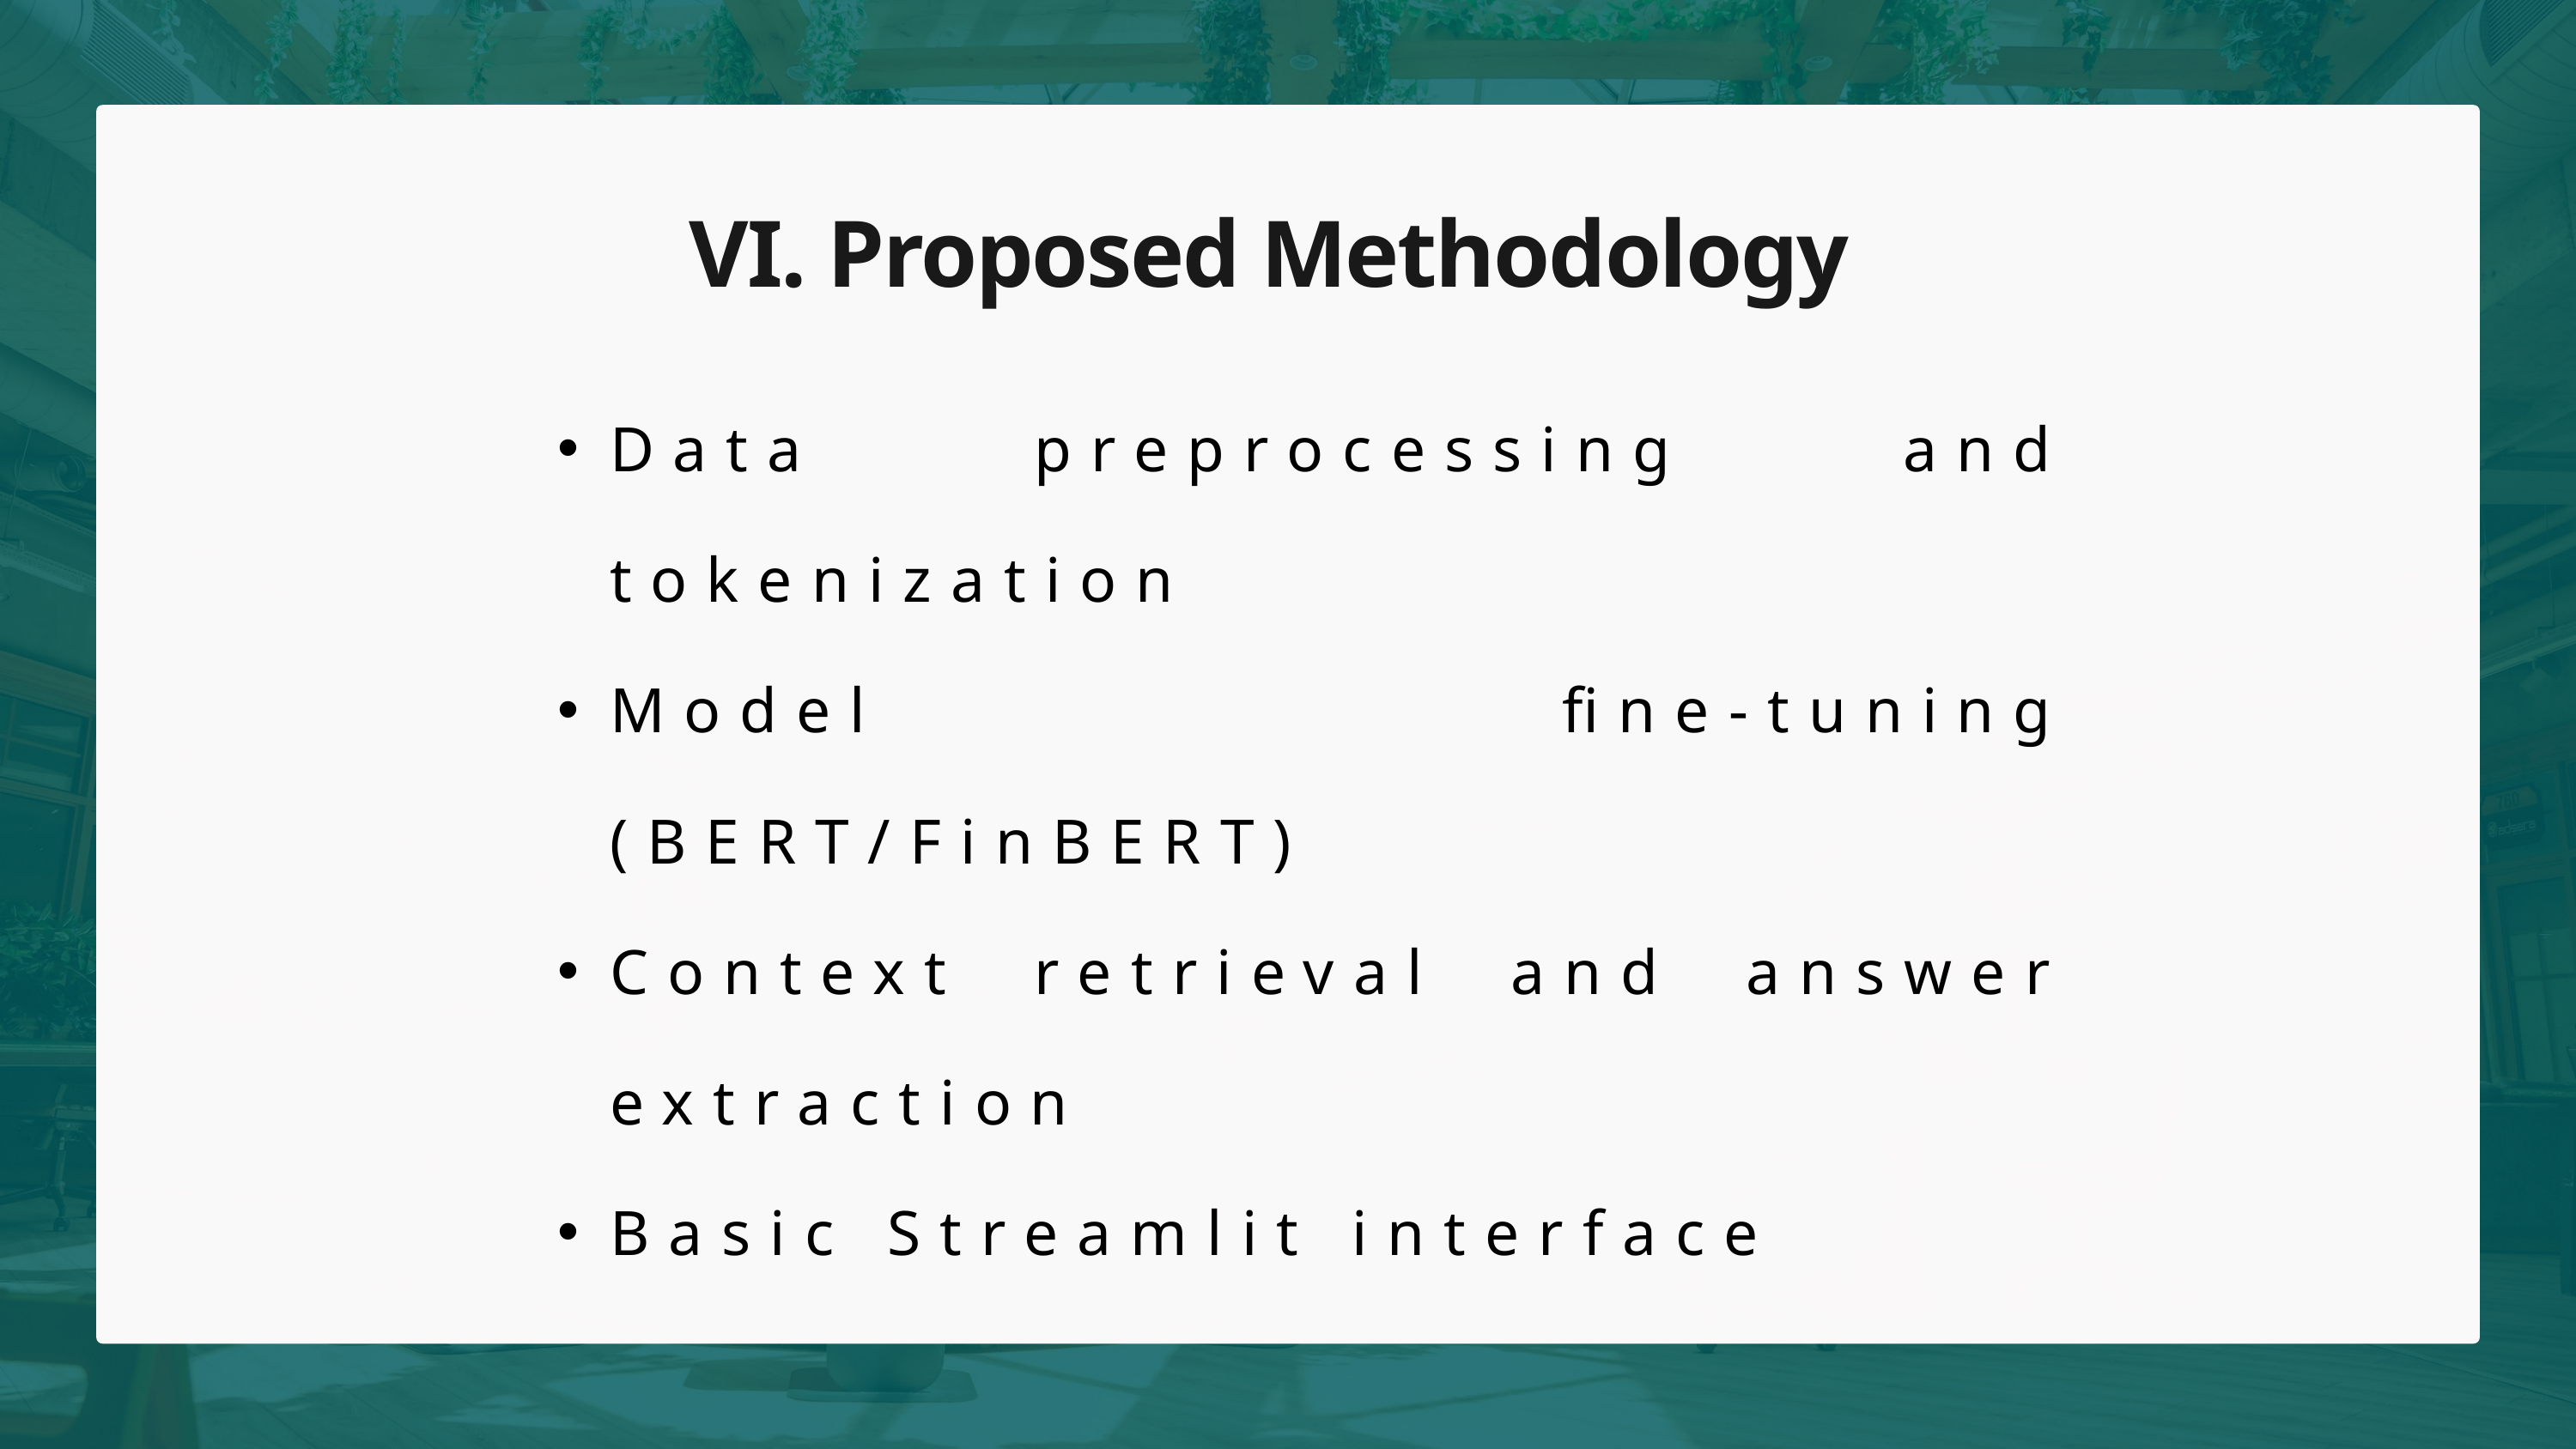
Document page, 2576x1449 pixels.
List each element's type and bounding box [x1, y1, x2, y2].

text_box [0, 0, 2576, 1449]
text_box [95, 104, 2481, 1344]
